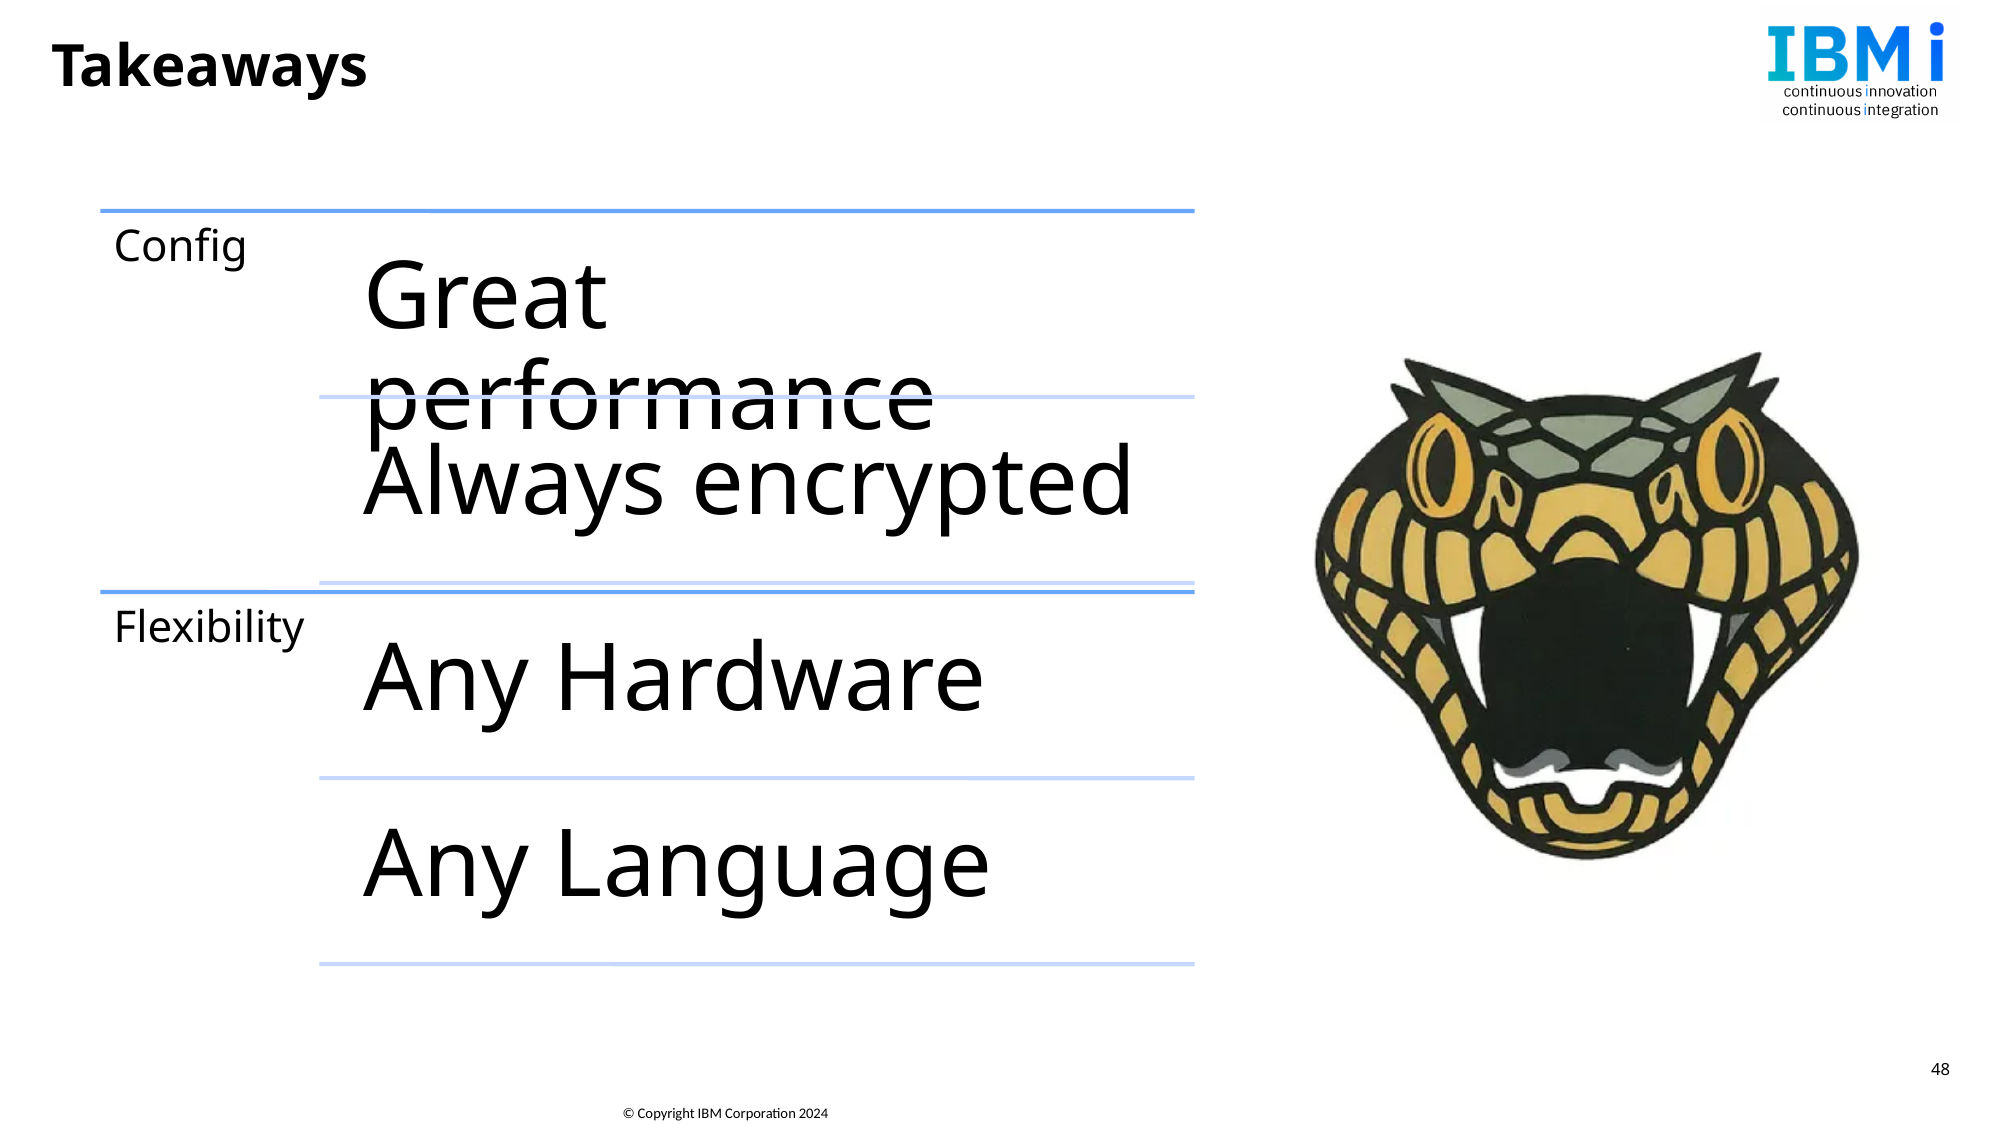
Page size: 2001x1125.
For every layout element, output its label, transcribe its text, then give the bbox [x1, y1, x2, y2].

picture [1248, 276, 1918, 910]
text_box Takeaways [50, 36, 1721, 101]
slide_number 48 [1500, 1055, 1950, 1086]
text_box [100, 210, 1195, 974]
picture [1761, 5, 1961, 124]
